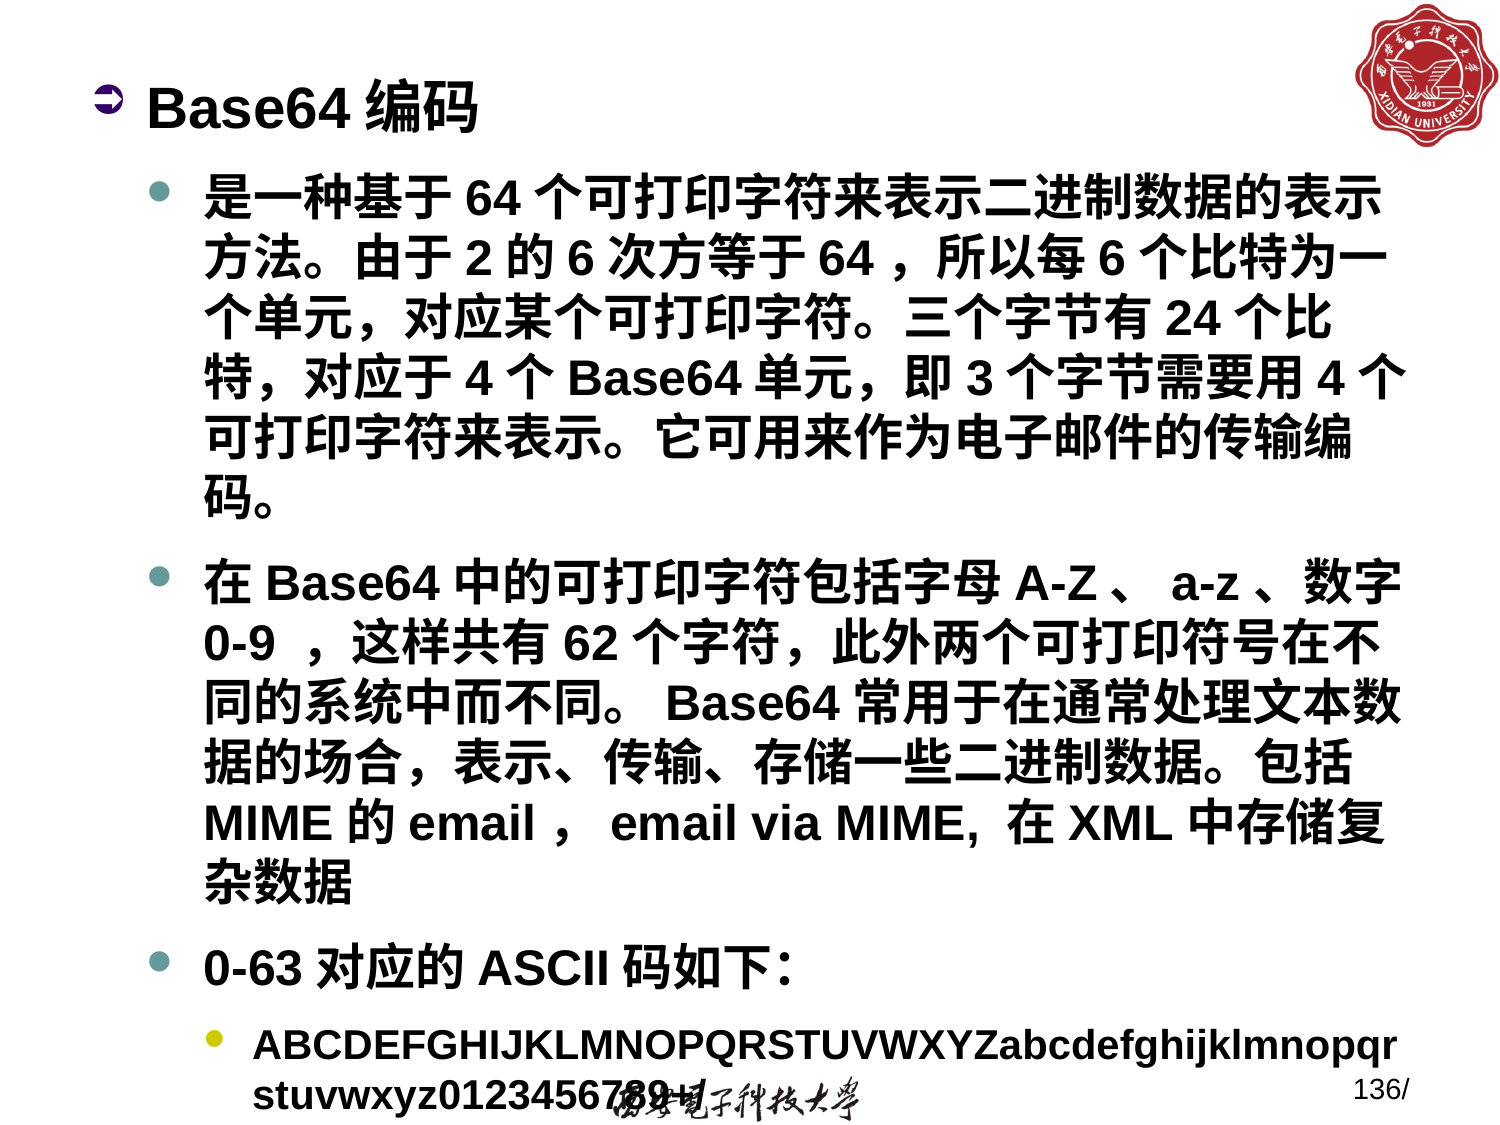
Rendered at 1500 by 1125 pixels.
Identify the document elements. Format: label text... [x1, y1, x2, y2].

list Base64编码 是一种基于64个可打印字符来表示二进制数据的表示方法。由于2的6次方等于64，所以每6个比特为一个单元，对应某个可打印字符。三个字节有24个比特，对应于4个Base64单元，即3个字节需要用4个可打印字符来表示。它可用来作为电子邮件的传输编码。 在Base64中的可打印字符包括字母A-Z、a-z、数字0-9 ，这样共有62个字符，此外两个可打印符号在不同的系统中而不同。Base64常用于在通常处理文本数据的场合，表示、传输、存储一些二进制数据。包括MIME的email，email via MIME, 在XML中存储复杂数据 0-63对应的ASCII码如下： ABCDEFGHIJKLMNOPQRSTUVWXYZabcdefghijklmnopqrstuvwxyz0123456789+/ [74, 62, 1426, 1076]
picture [612, 1076, 863, 1125]
picture [1350, 0, 1500, 150]
slide_number 136/ [1212, 1062, 1426, 1113]
